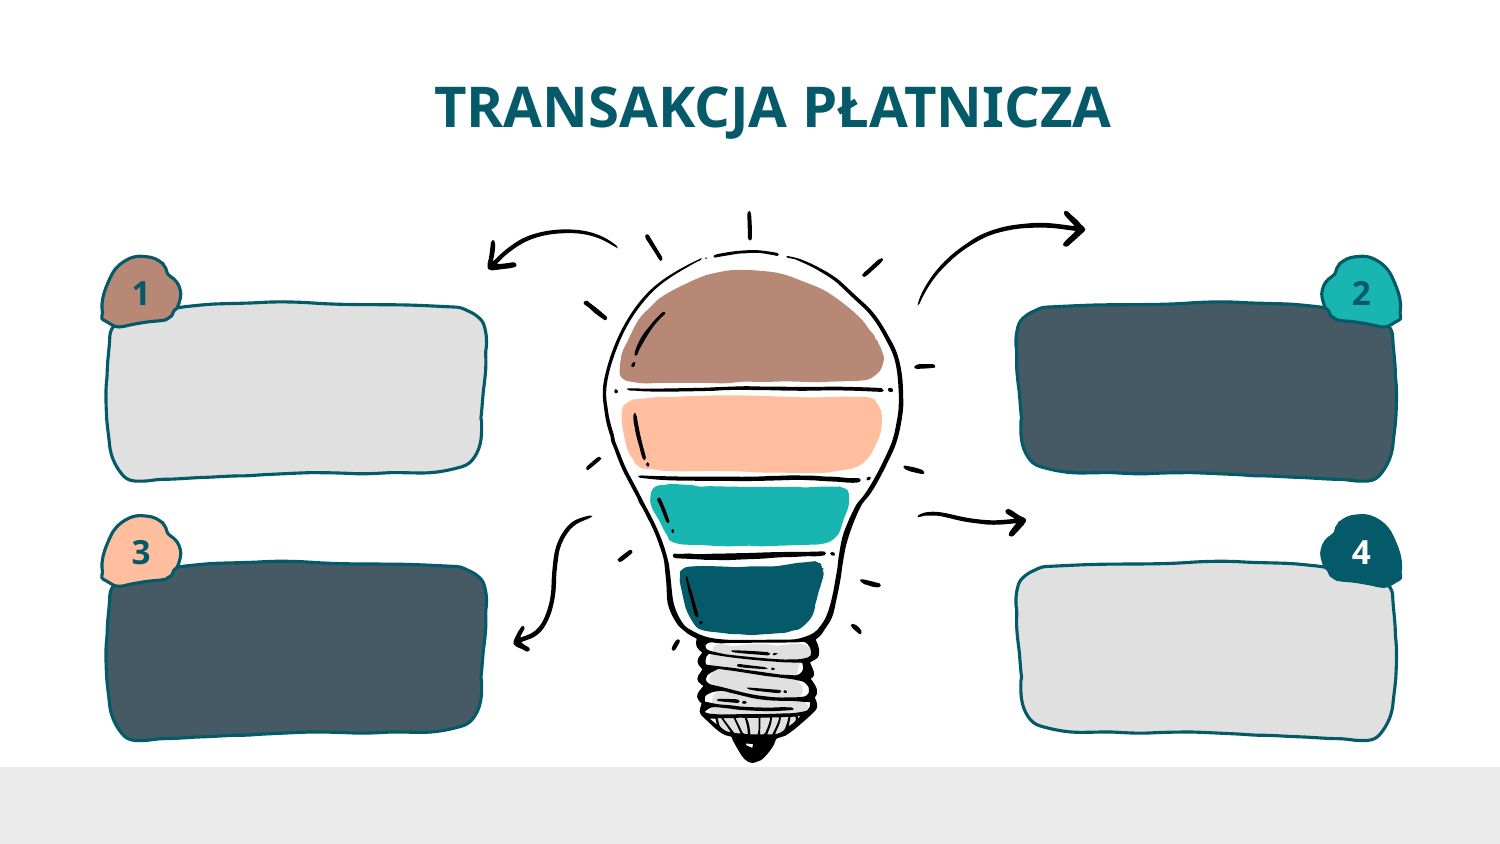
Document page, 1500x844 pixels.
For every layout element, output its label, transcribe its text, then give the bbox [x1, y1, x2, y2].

text_box [489, 229, 578, 271]
text_box [1005, 508, 1016, 517]
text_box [1015, 255, 1402, 482]
title TRANSAKCJA PŁATNICZA [275, 65, 1271, 145]
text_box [1015, 515, 1402, 741]
text_box [513, 518, 578, 652]
text_box [941, 210, 1086, 271]
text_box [583, 210, 936, 764]
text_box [101, 515, 488, 741]
text_box [941, 512, 1009, 525]
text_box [101, 255, 488, 482]
